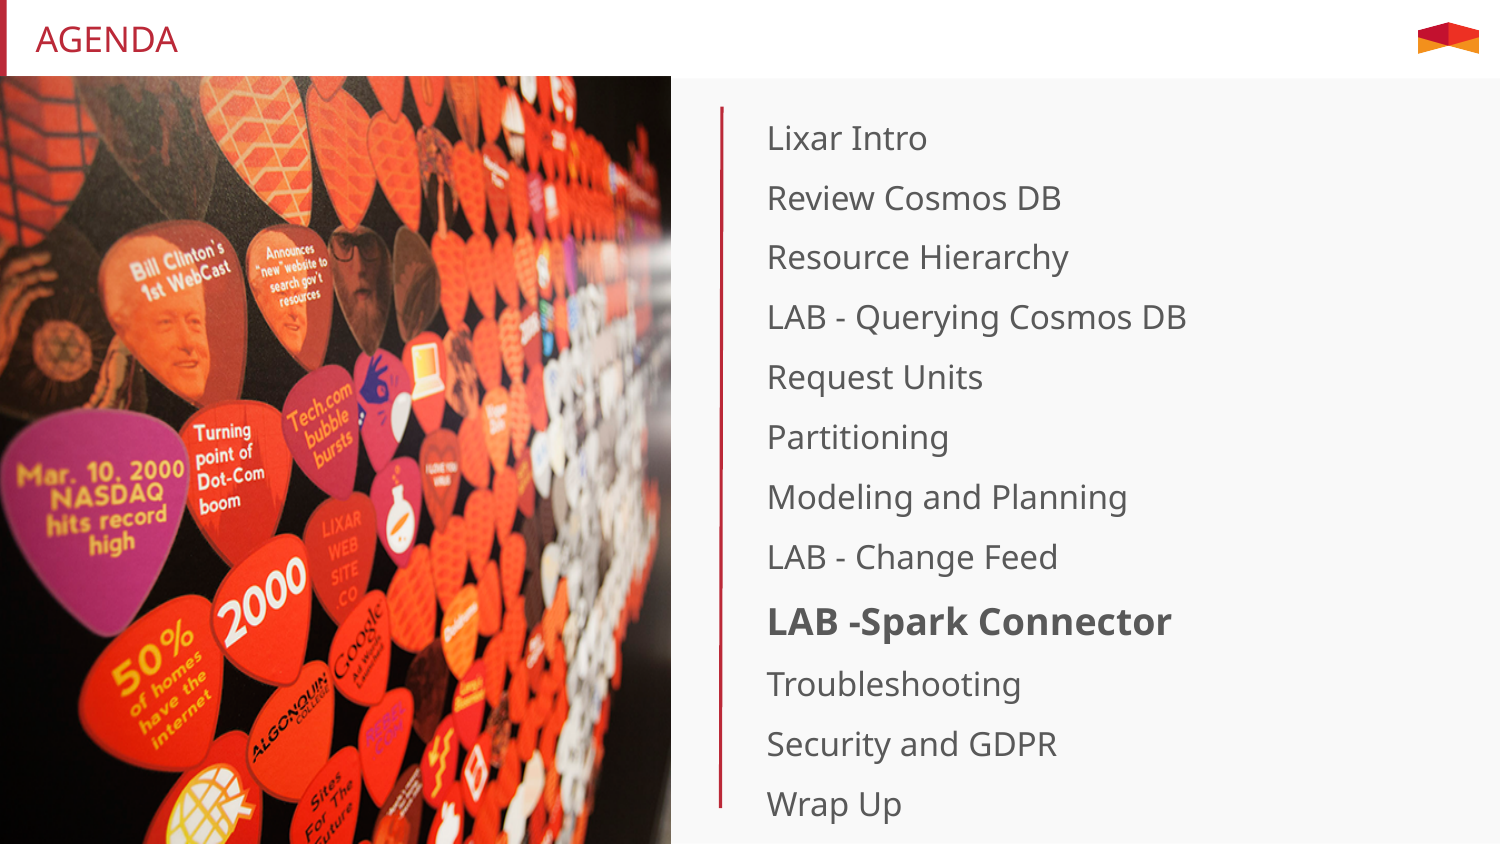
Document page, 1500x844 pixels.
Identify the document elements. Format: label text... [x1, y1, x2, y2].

picture [1418, 22, 1479, 54]
title AGENDA [20, 0, 1406, 77]
text_box Lixar Intro Review Cosmos DB Resource Hierarchy LAB - Querying Cosmos DB Request Units Partitioning Modeling and Planning LAB - Change Feed LAB -Spark Connector Troubleshooting Security and GDPR Wrap Up [751, 101, 1411, 819]
picture [0, 75, 671, 844]
